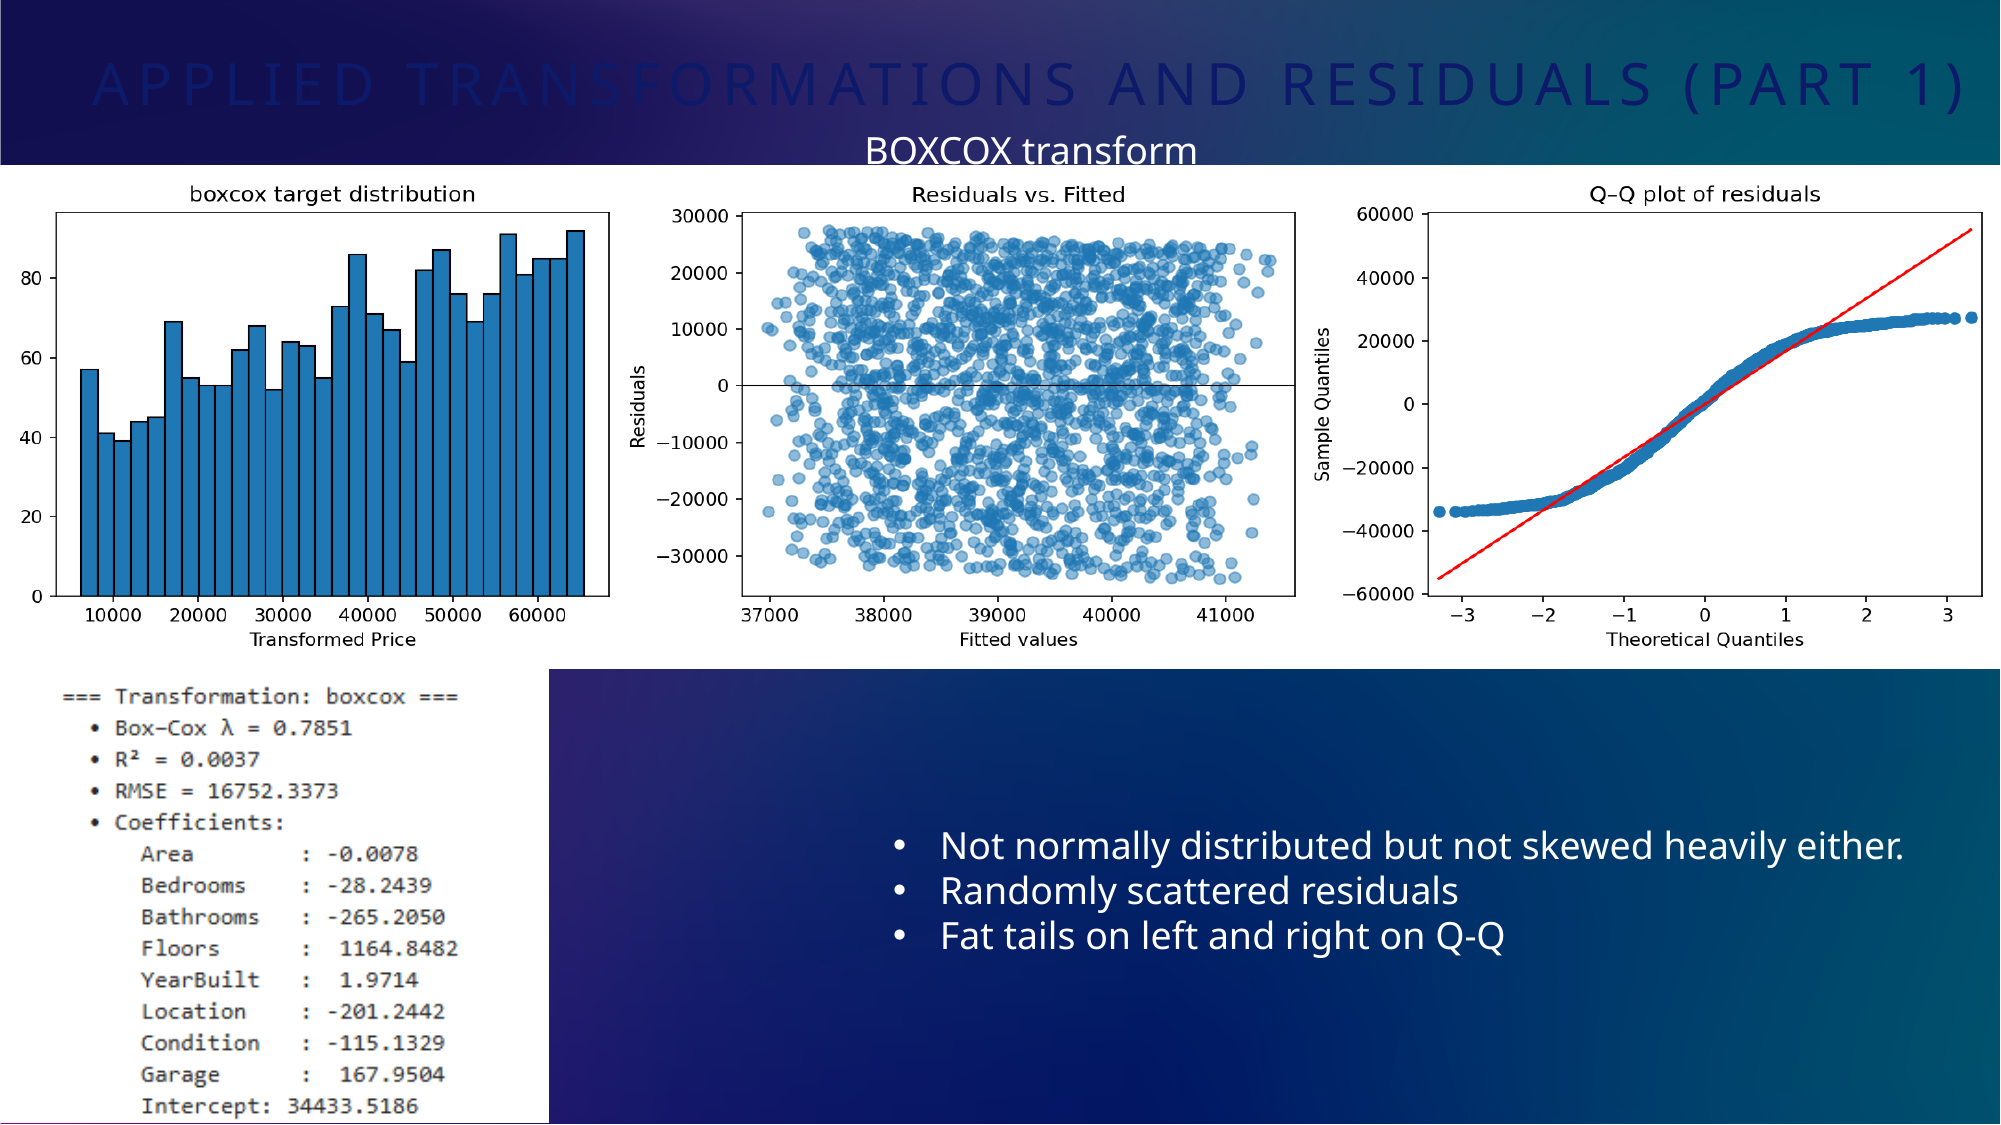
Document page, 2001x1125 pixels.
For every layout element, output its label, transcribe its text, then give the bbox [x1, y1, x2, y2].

text_box Not normally distributed but not skewed heavily either. Randomly scattered residuals Fat tails on left and right on Q-Q [878, 814, 1989, 1010]
picture [1623, 98, 1646, 105]
picture [1949, 98, 1958, 113]
picture [1586, 98, 1608, 104]
text_box BOXCOX transform [549, 120, 1405, 165]
picture [0, 0, 2000, 1125]
text_box APPLIED TRANSFORMATIONS AND RESIDUALS (PART 1) [77, 22, 1989, 98]
picture [1687, 98, 1697, 114]
